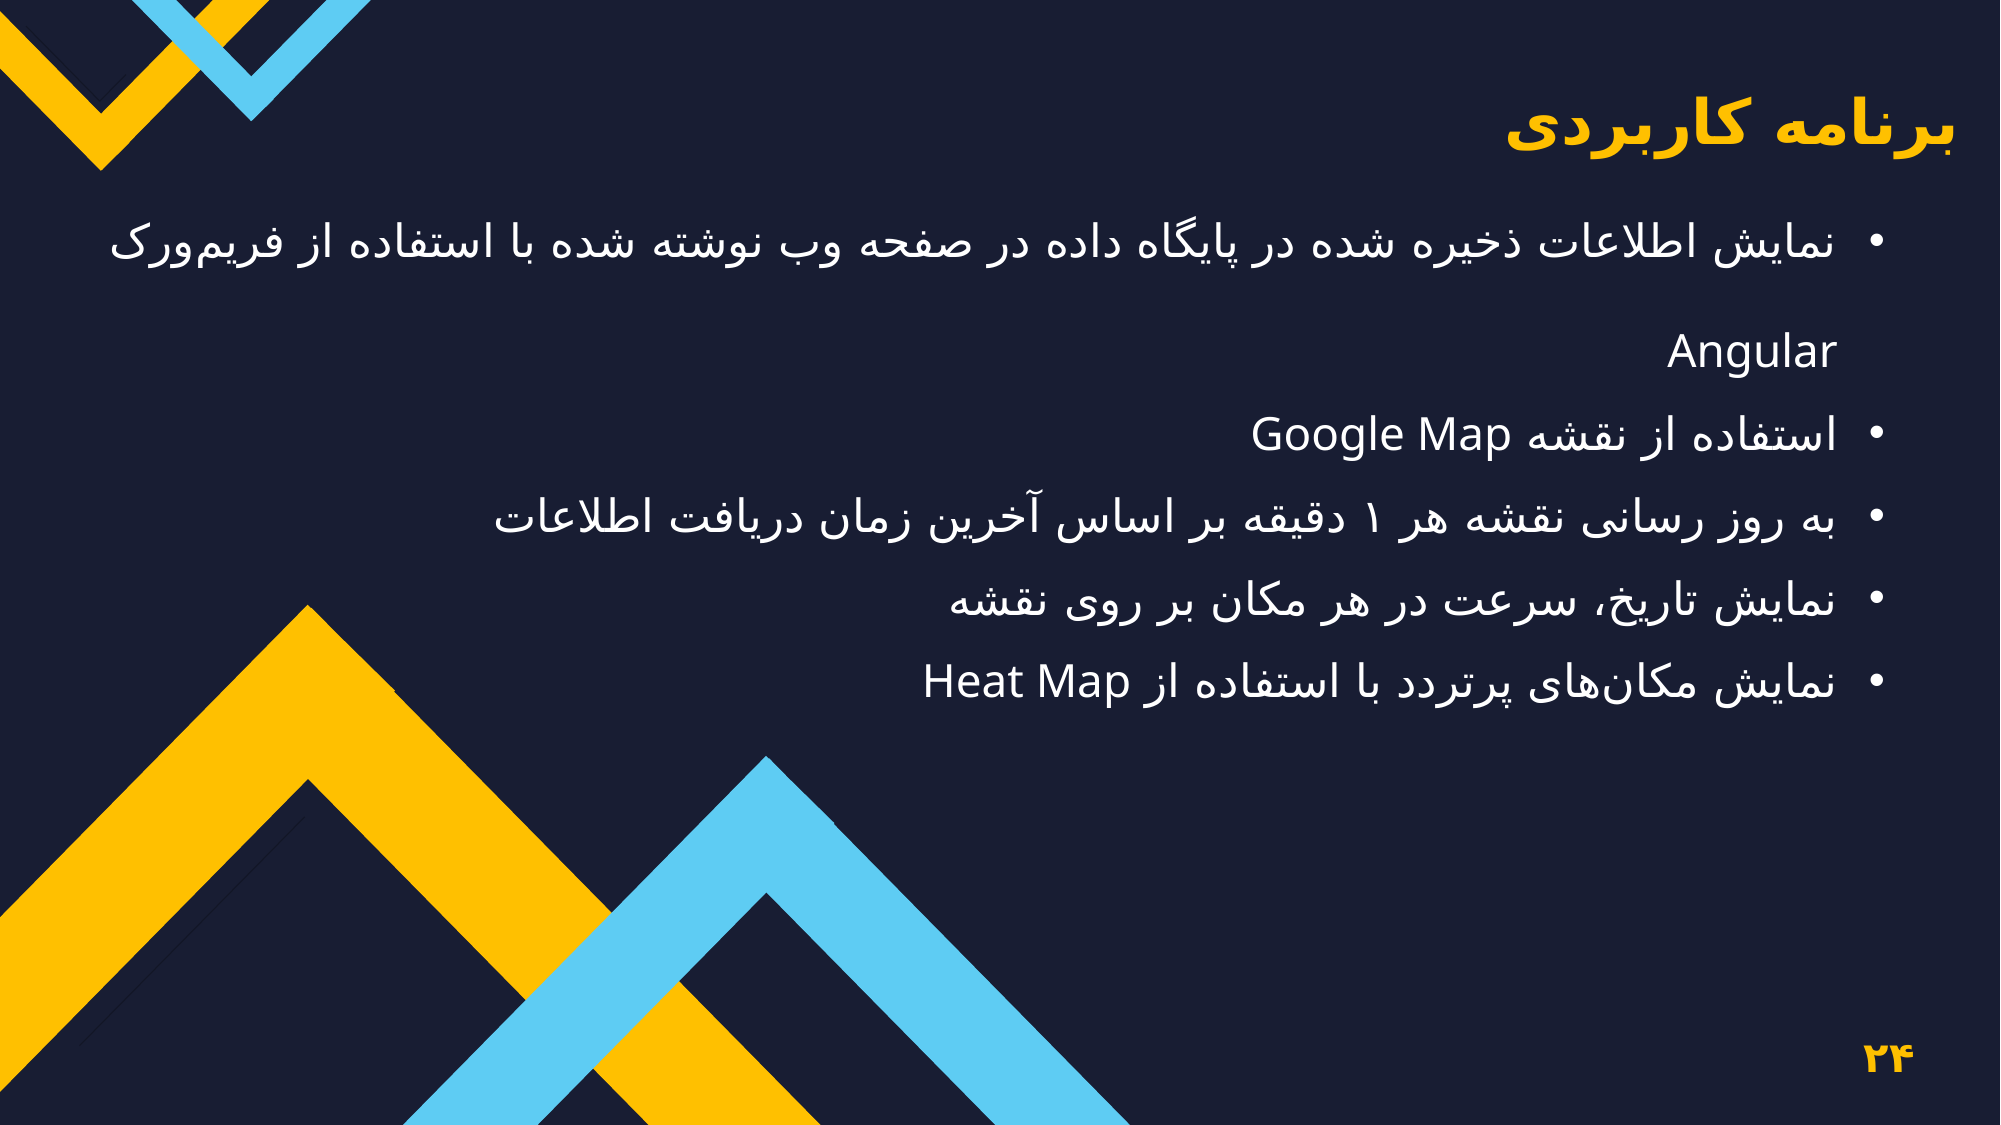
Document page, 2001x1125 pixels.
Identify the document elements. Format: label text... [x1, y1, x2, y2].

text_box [26, 0, 336, 141]
text_box برنامه کاربردی نمایش اطلاعات ذخیره شده در پایگاه داده در صفحه وب نوشته شده با استفاده از فریم‌ورک Angular استفاده از نقشه Google Map به روز رسانی نقشه هر ۱ دقیقه بر اساس آخرین زمان دریافت اطلاعات نمایش تاریخ، سرعت در هر مکان بر روی نقشه نمایش مکان‌های پرتردد با استفاده از Heat Map [25, 0, 1975, 715]
text_box [594, 981, 822, 1125]
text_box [79, 816, 305, 1046]
text_box [401, 754, 1132, 1125]
text_box ۲۴ [1845, 1023, 1934, 1089]
text_box [0, 835, 79, 1094]
text_box [98, 715, 611, 1000]
